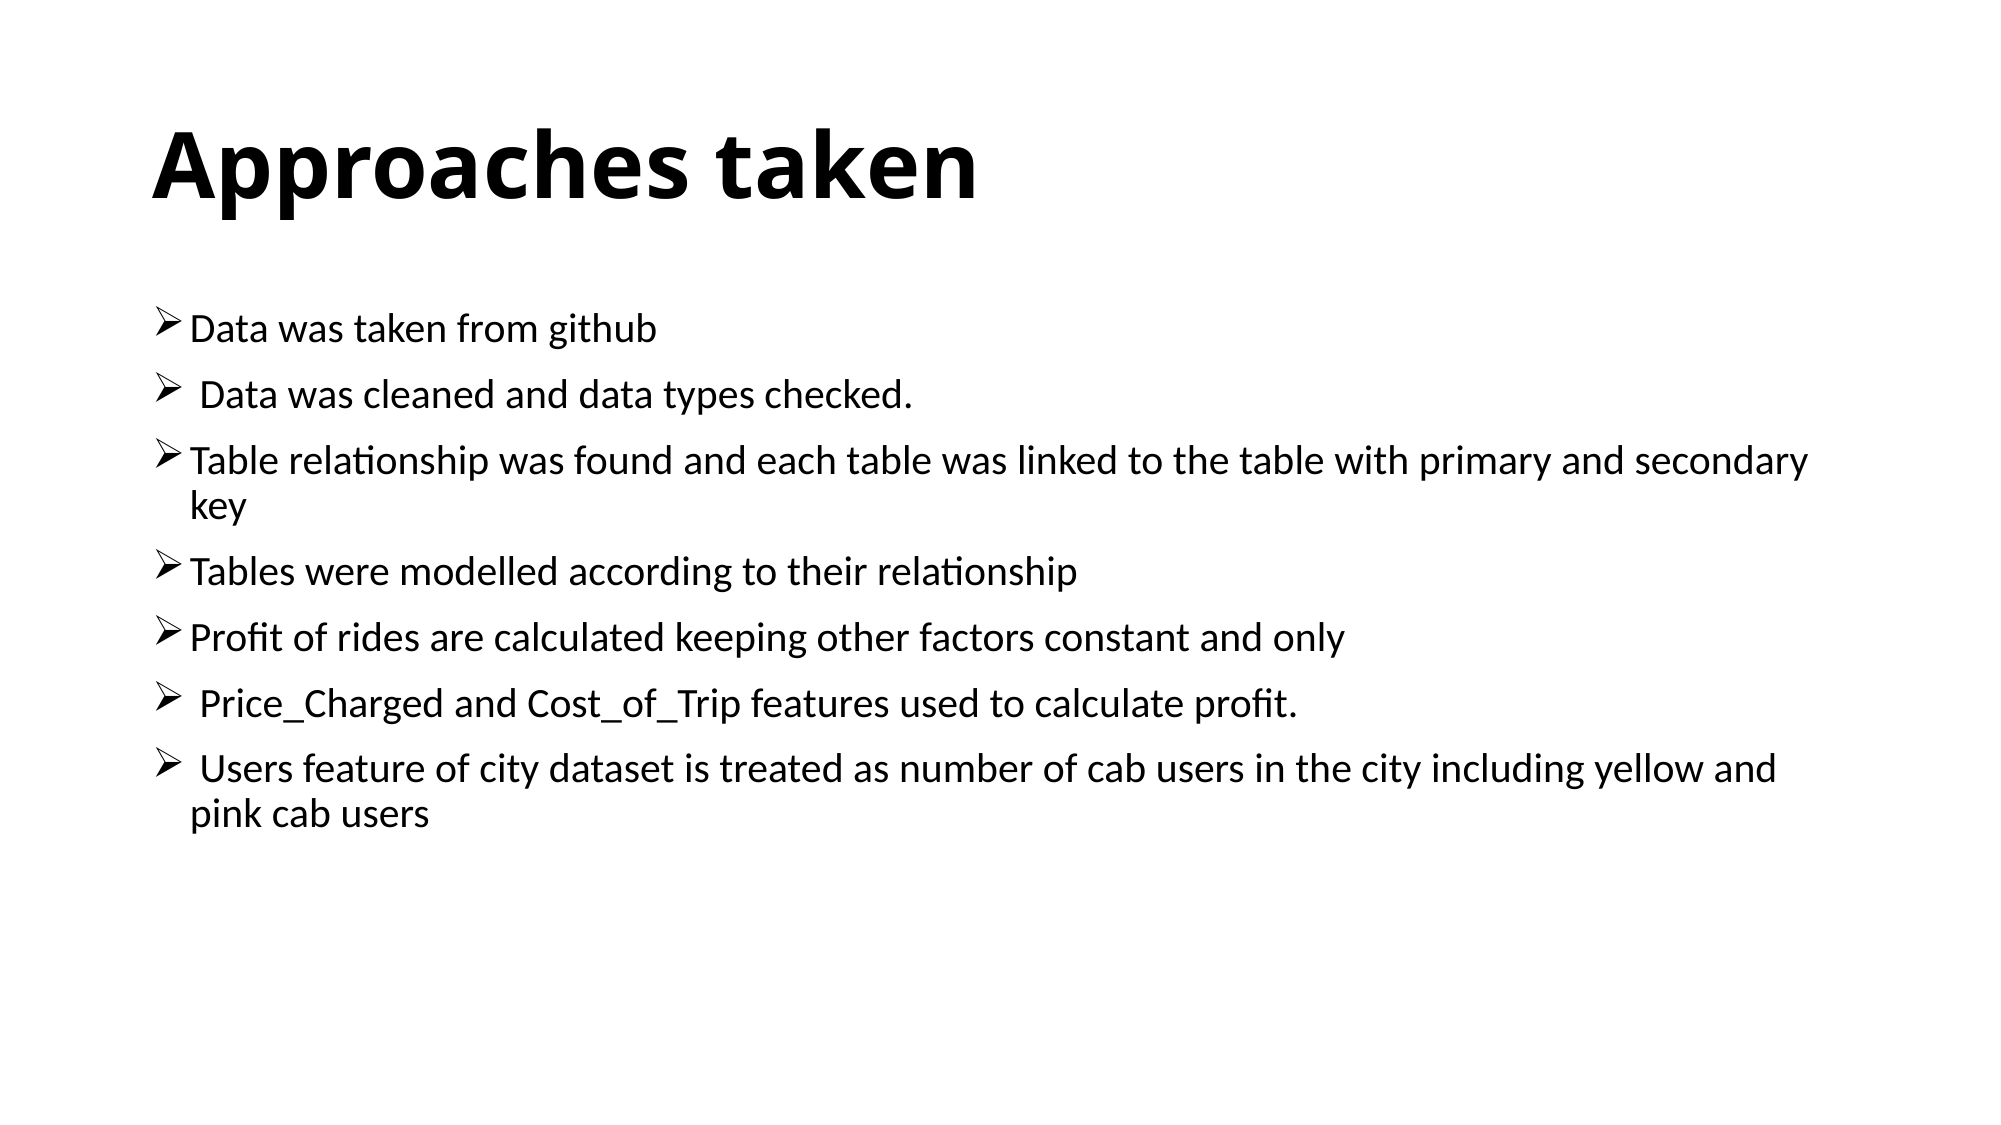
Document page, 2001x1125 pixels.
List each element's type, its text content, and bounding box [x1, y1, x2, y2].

title Approaches taken [137, 59, 1863, 278]
list Data was taken from github Data was cleaned and data types checked. Table relationship was found and each table was linked to the table with primary and secondary key Tables were modelled according to their relationship Profit of rides are calculated keeping other factors constant and only Price_Charged and Cost_of_Trip features used to calculate profit. Users feature of city dataset is treated as number of cab users in the city including yellow and pink cab users [137, 299, 1863, 1014]
